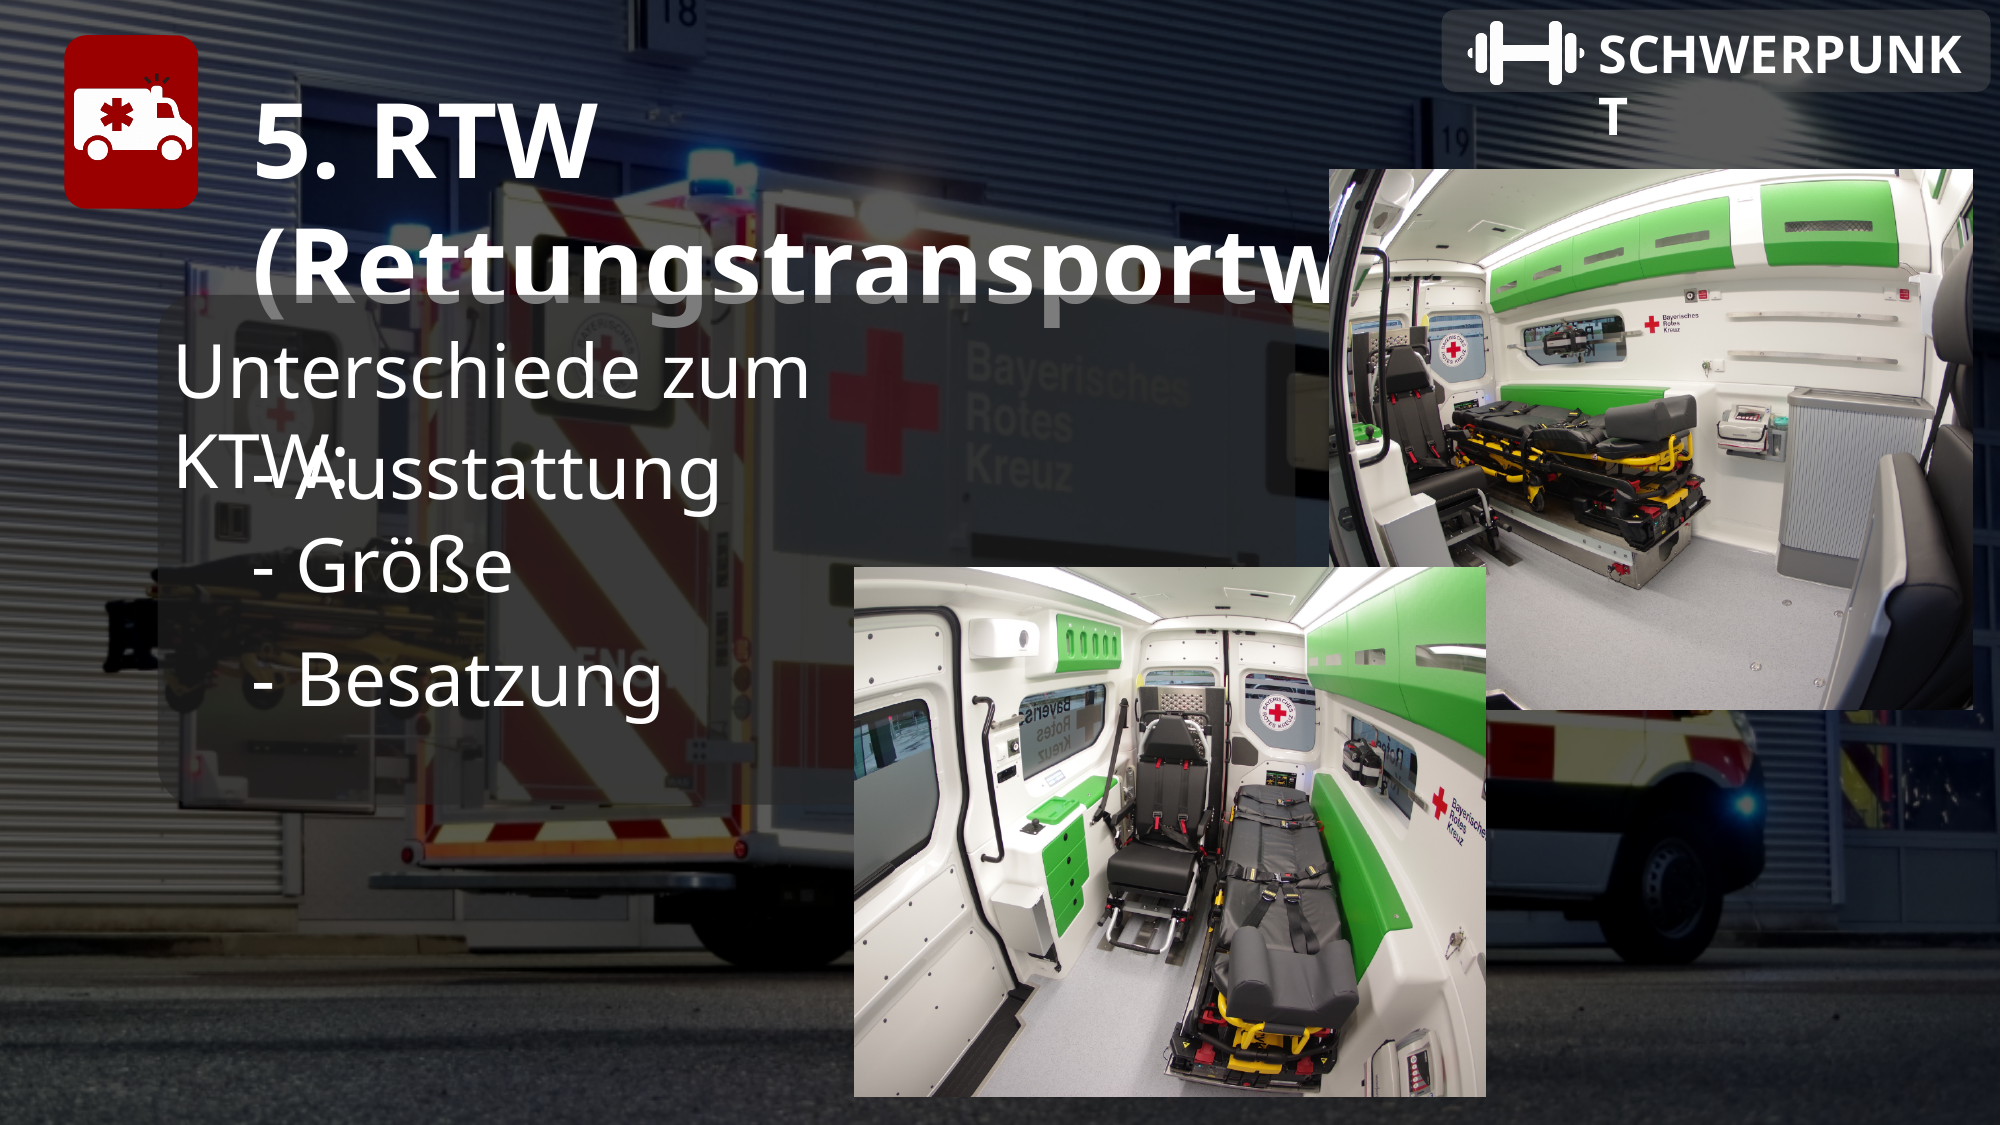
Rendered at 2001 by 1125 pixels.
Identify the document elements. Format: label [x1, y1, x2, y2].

picture [0, 0, 2000, 1125]
text_box [62, 35, 204, 209]
